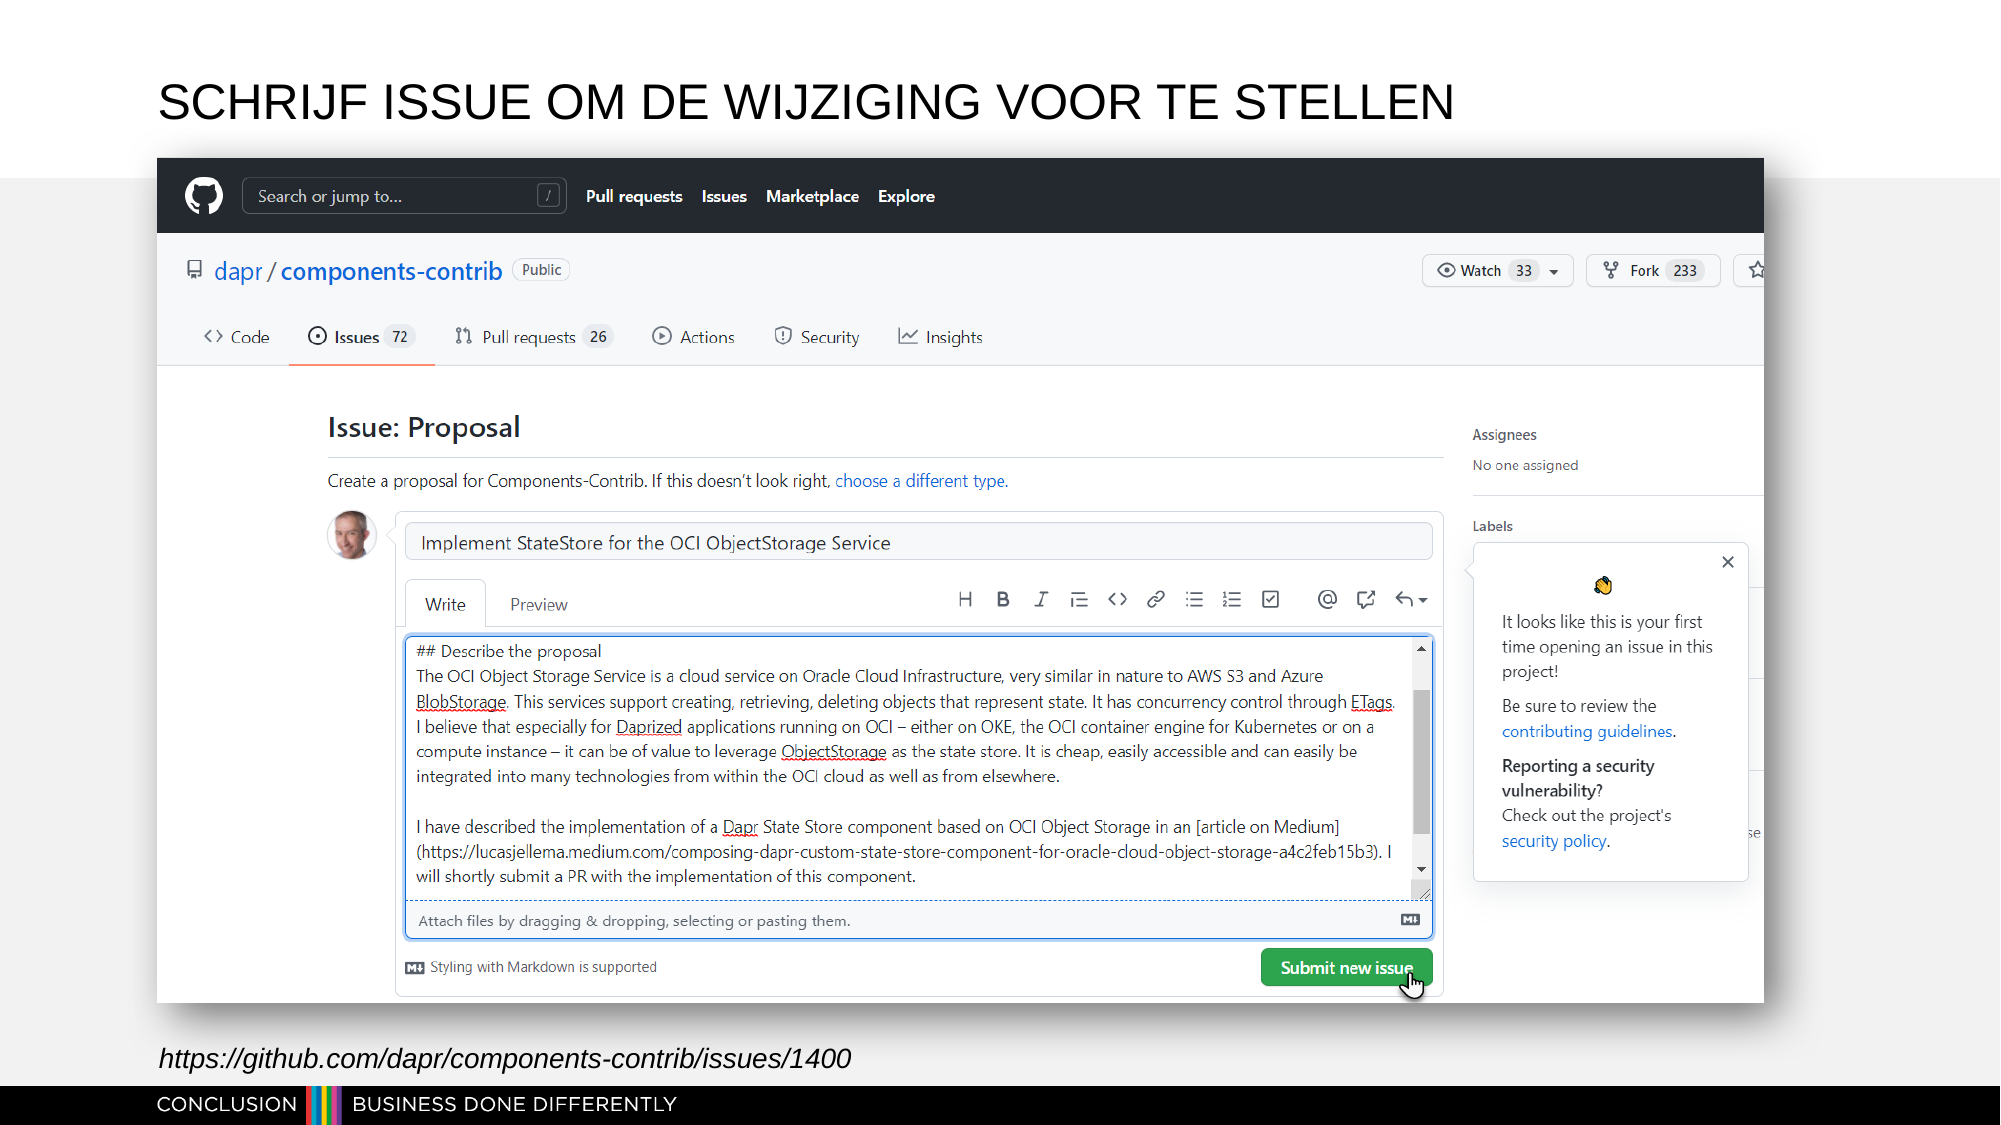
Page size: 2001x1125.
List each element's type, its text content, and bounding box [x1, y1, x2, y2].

picture [157, 156, 1764, 1003]
title schrijf Issue om de wijziging voor te stellen [157, 74, 1548, 129]
picture [0, 1086, 315, 1125]
picture [318, 1086, 2000, 1125]
text_box https://github.com/dapr/components-contrib/issues/1400 [159, 1041, 852, 1075]
